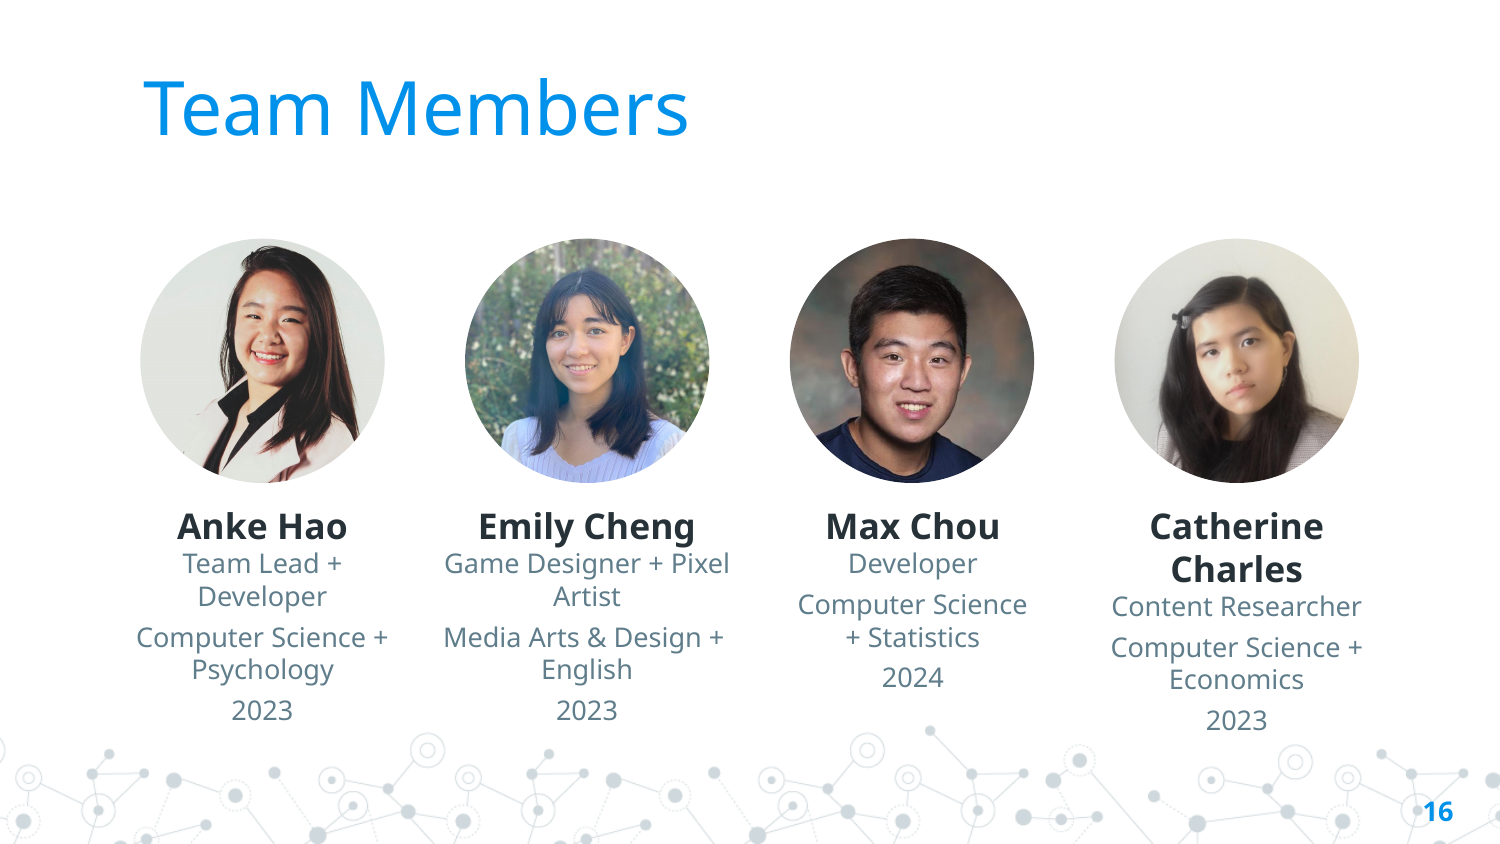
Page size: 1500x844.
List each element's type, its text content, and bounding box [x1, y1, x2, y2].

text_box Emily Cheng Game Designer + Pixel Artist Media Arts & Design + English 2023 [422, 504, 752, 625]
text_box Catherine Charles Content Researcher Computer Science + Economics 2023 [1081, 504, 1393, 625]
slide_number ‹#› [1378, 779, 1469, 844]
text_box Anke Hao Team Lead + Developer Computer Science + Psychology 2023 [123, 504, 402, 625]
picture [0, 0, 1500, 844]
text_box Max Chou Developer Computer Science + Statistics 2024 [790, 504, 1035, 625]
title Team Members [128, 50, 1372, 166]
